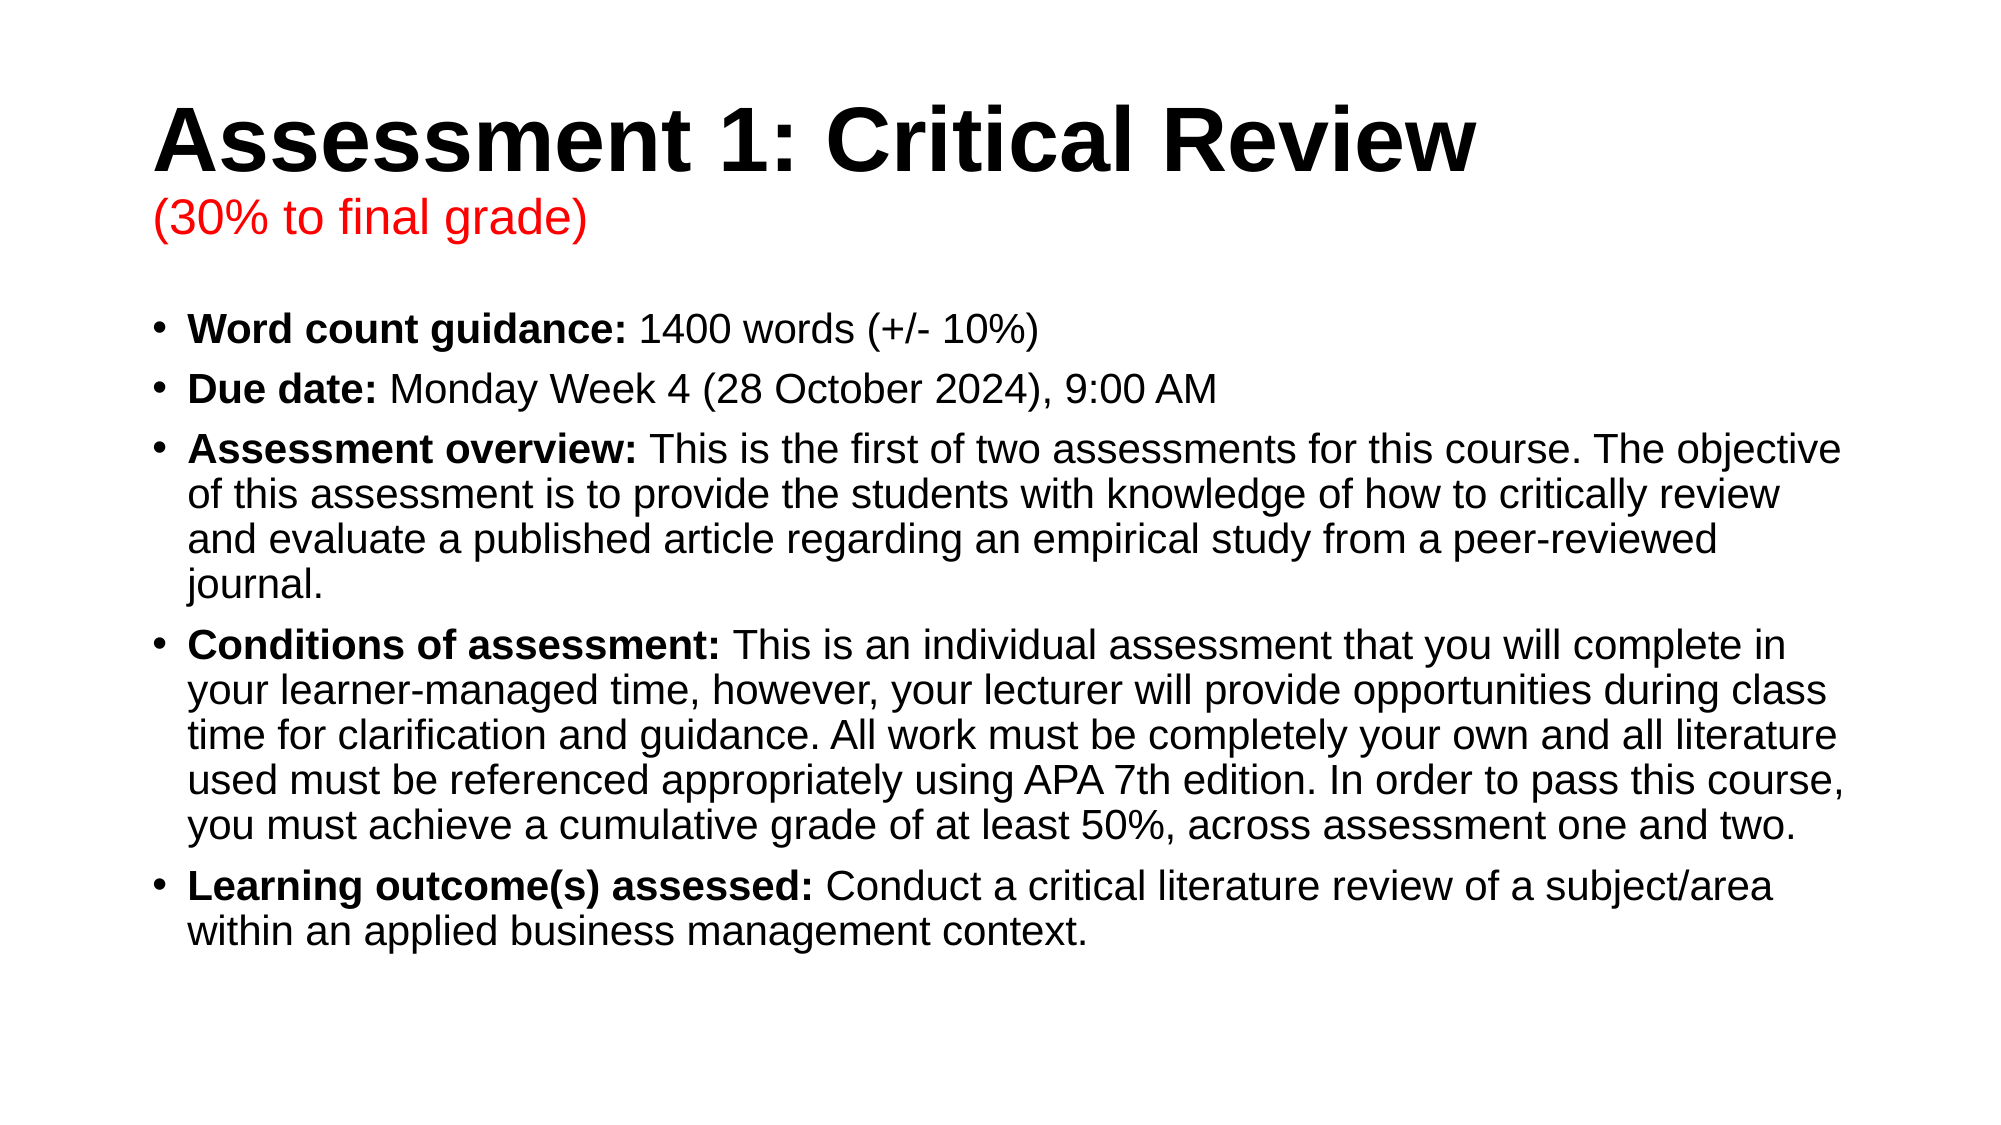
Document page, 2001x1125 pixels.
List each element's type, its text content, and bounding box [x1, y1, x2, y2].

title Assessment 1: Critical Review (30% to final grade) [137, 59, 1863, 278]
list Word count guidance: 1400 words (+/- 10%) Due date: Monday Week 4 (28 October 2024), 9:00 AM Assessment overview: This is the first of two assessments for this course. The objective of this assessment is to provide the students with knowledge of how to critically review and evaluate a published article regarding an empirical study from a peer-reviewed journal. Conditions of assessment: This is an individual assessment that you will complete in your learner-managed time, however, your lecturer will provide opportunities during class time for clarification and guidance. All work must be completely your own and all literature used must be referenced appropriately using APA 7th edition. In order to pass this course, you must achieve a cumulative grade of at least 50%, across assessment one and two. Learning outcome(s) assessed: Conduct a critical literature review of a subject/area within an applied business management context. [137, 299, 1863, 1014]
